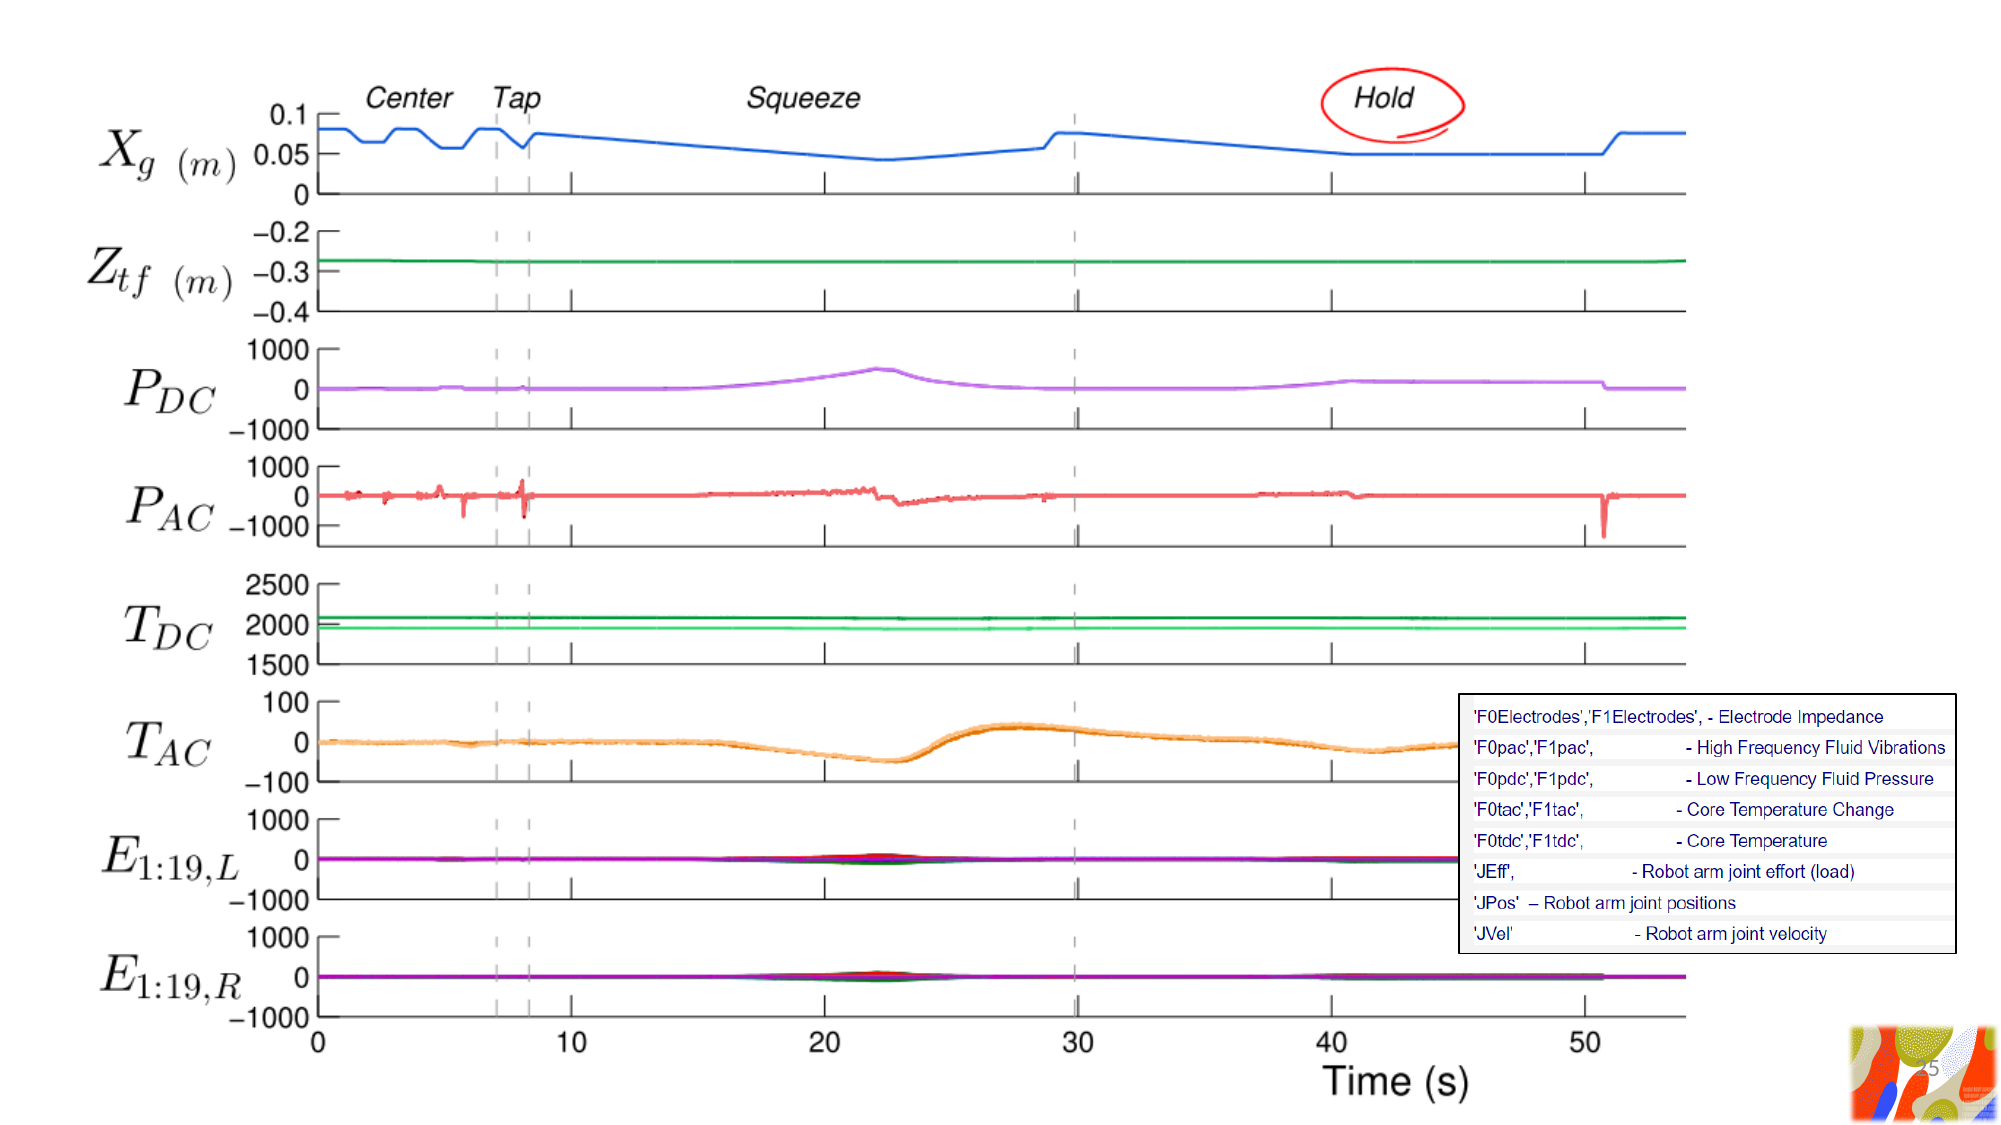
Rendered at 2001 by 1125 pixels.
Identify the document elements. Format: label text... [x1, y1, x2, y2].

slide_number 25 [1687, 1036, 1956, 1097]
picture [1854, 1030, 1992, 1117]
picture [67, 14, 1956, 1108]
